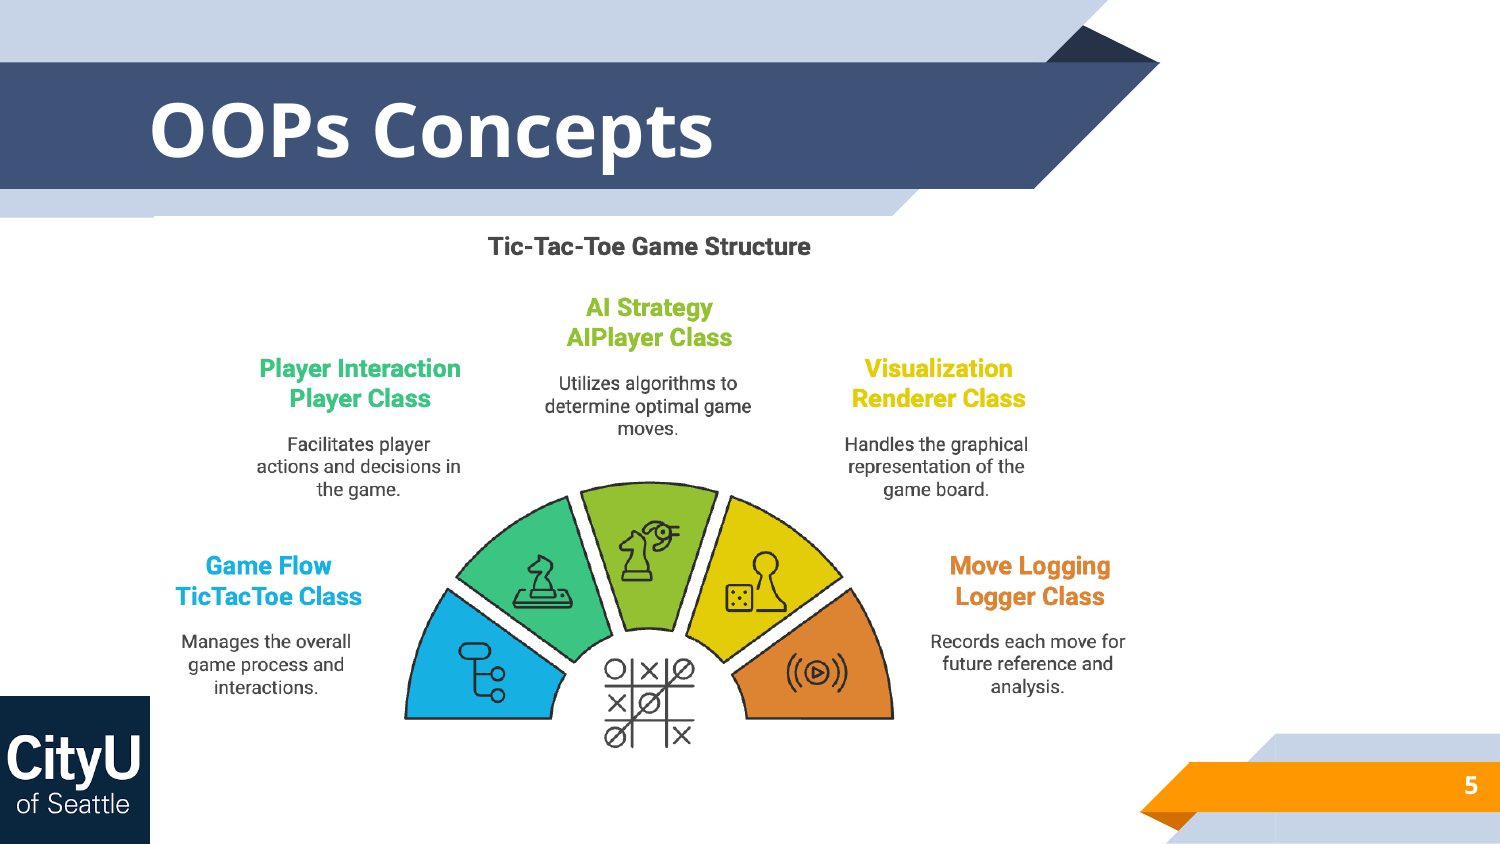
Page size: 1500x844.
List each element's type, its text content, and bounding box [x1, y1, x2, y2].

picture [0, 696, 150, 844]
title OOPs Concepts [133, 64, 1035, 190]
slide_number 5 [1249, 760, 1494, 813]
picture [154, 215, 1152, 765]
